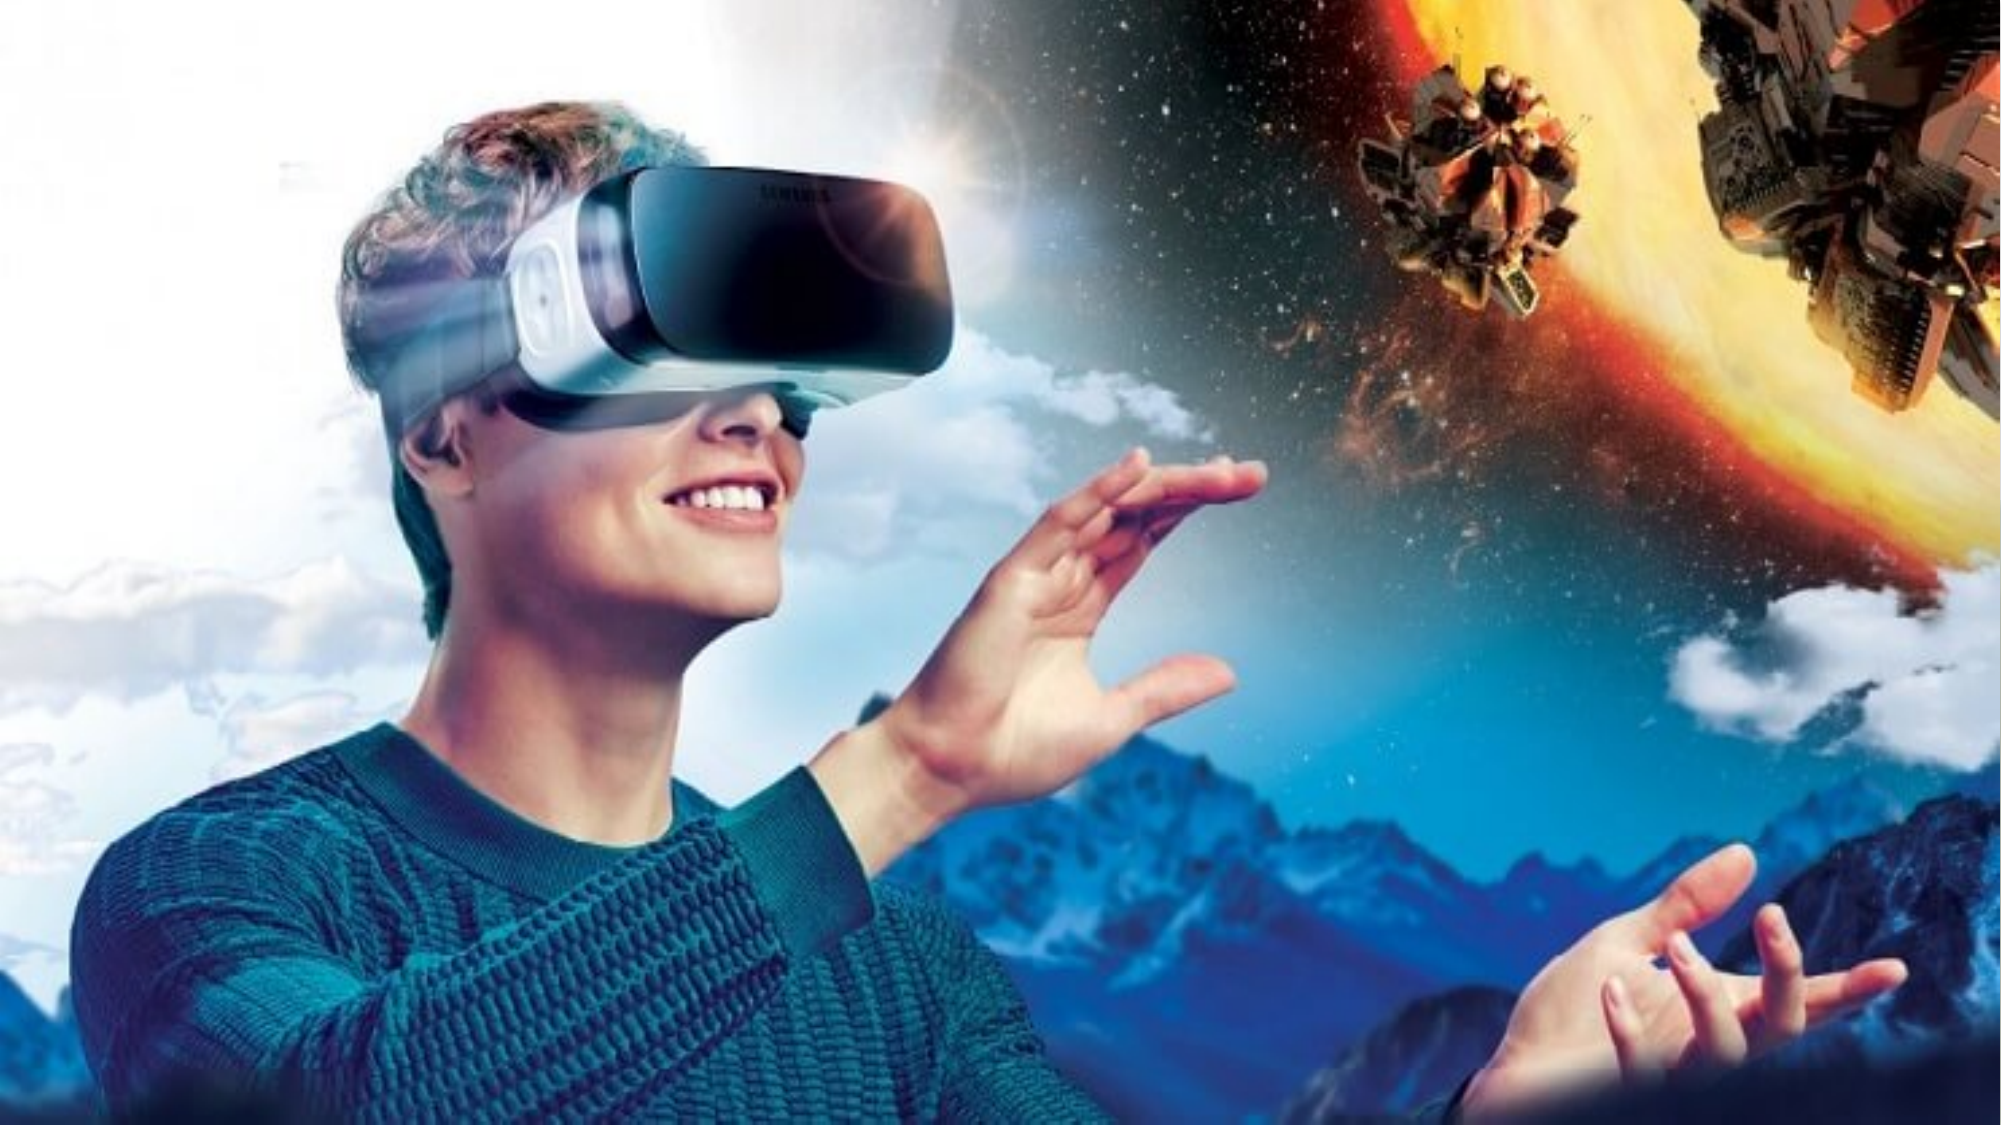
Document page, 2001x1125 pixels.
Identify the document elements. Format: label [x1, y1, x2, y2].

list [0, 0, 2000, 1125]
